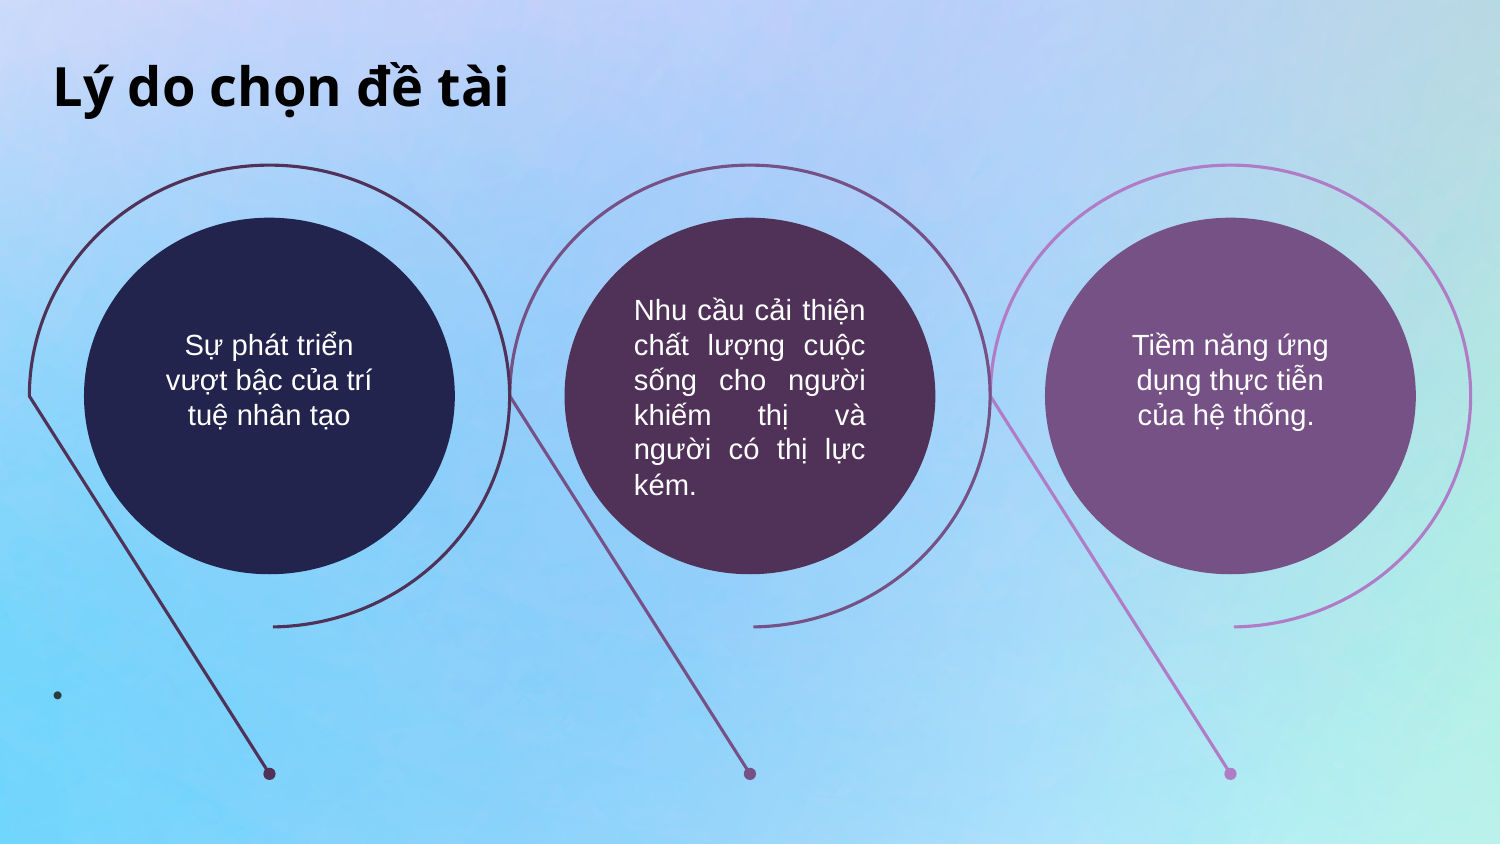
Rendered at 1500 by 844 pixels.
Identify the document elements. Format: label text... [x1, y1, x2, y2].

picture [0, 0, 1500, 844]
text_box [510, 164, 991, 775]
title Lý do chọn đề tài [37, 37, 1463, 132]
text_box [992, 164, 1471, 775]
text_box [29, 164, 510, 775]
